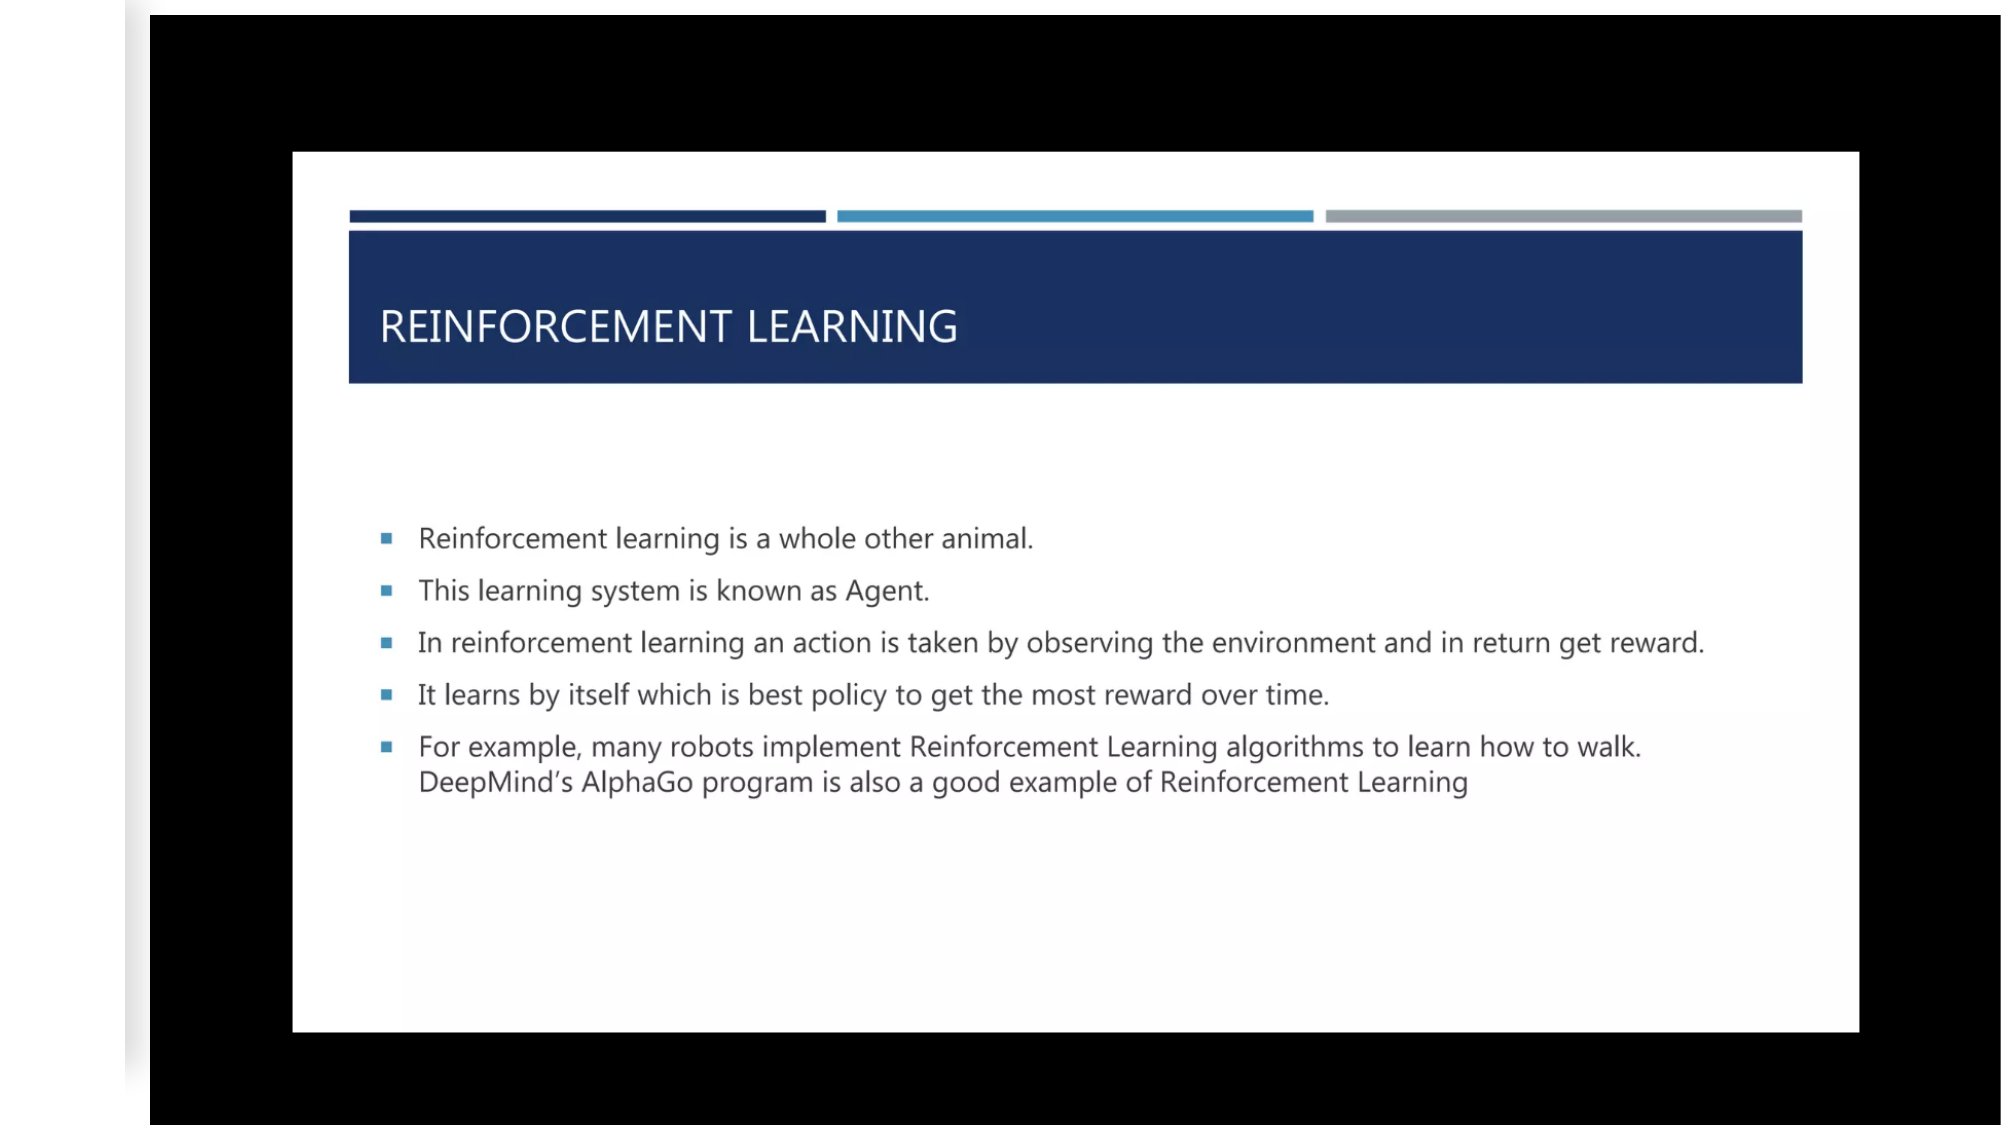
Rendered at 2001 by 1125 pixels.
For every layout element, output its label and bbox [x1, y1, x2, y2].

picture [149, 14, 2001, 1125]
text_box [0, 0, 126, 1125]
